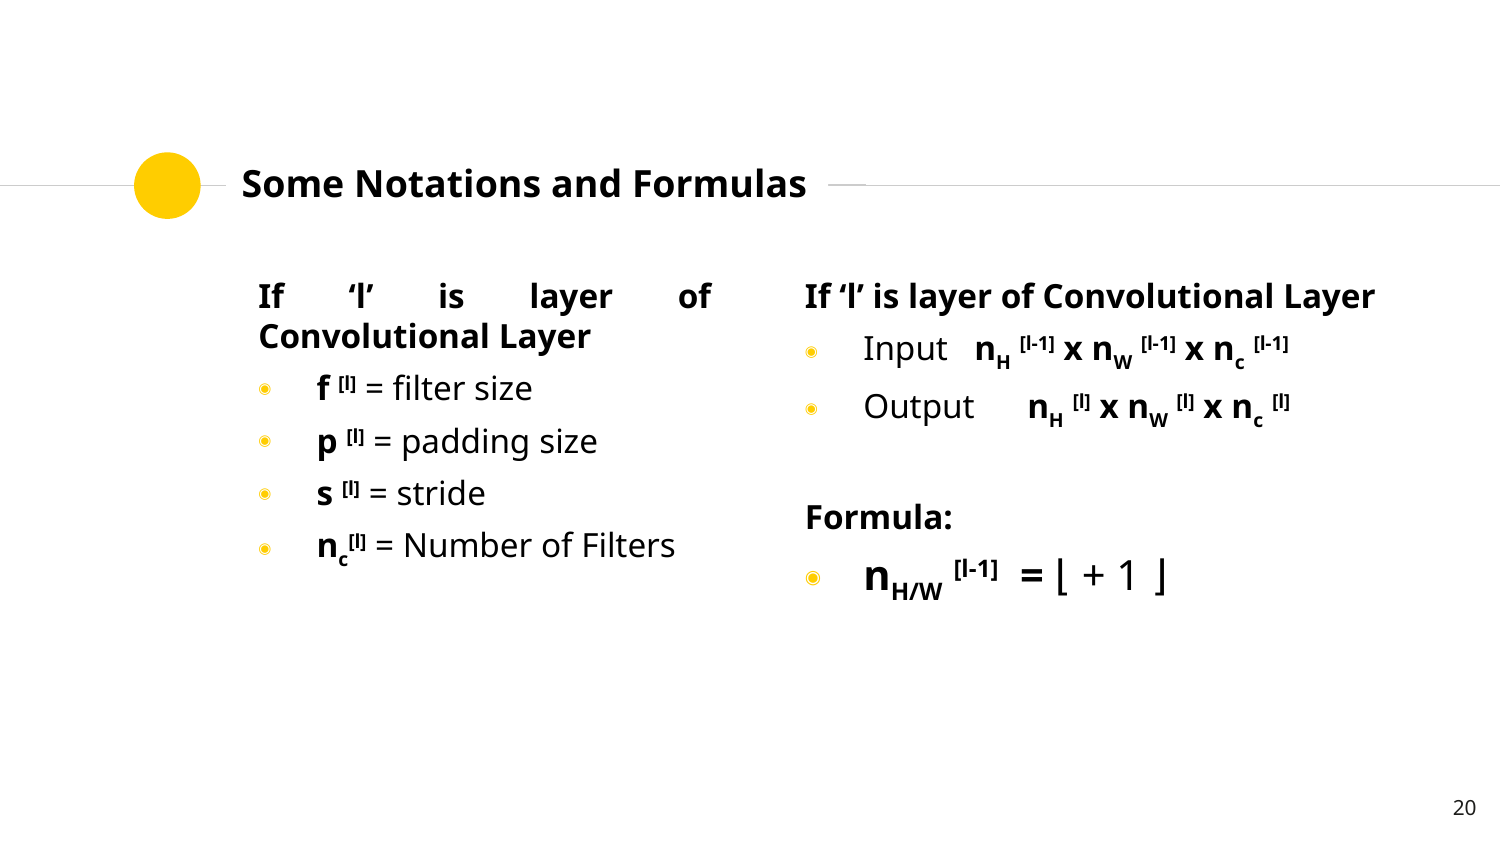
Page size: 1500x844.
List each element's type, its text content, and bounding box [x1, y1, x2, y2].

list If ‘l’ is layer of Convolutional Layer f [l] = filter size p [l] = padding size s [l] = stride nc[l] = Number of Filters [226, 260, 727, 790]
title Some Notations and Formulas [226, 146, 829, 219]
slide_number 20 [1401, 779, 1492, 844]
